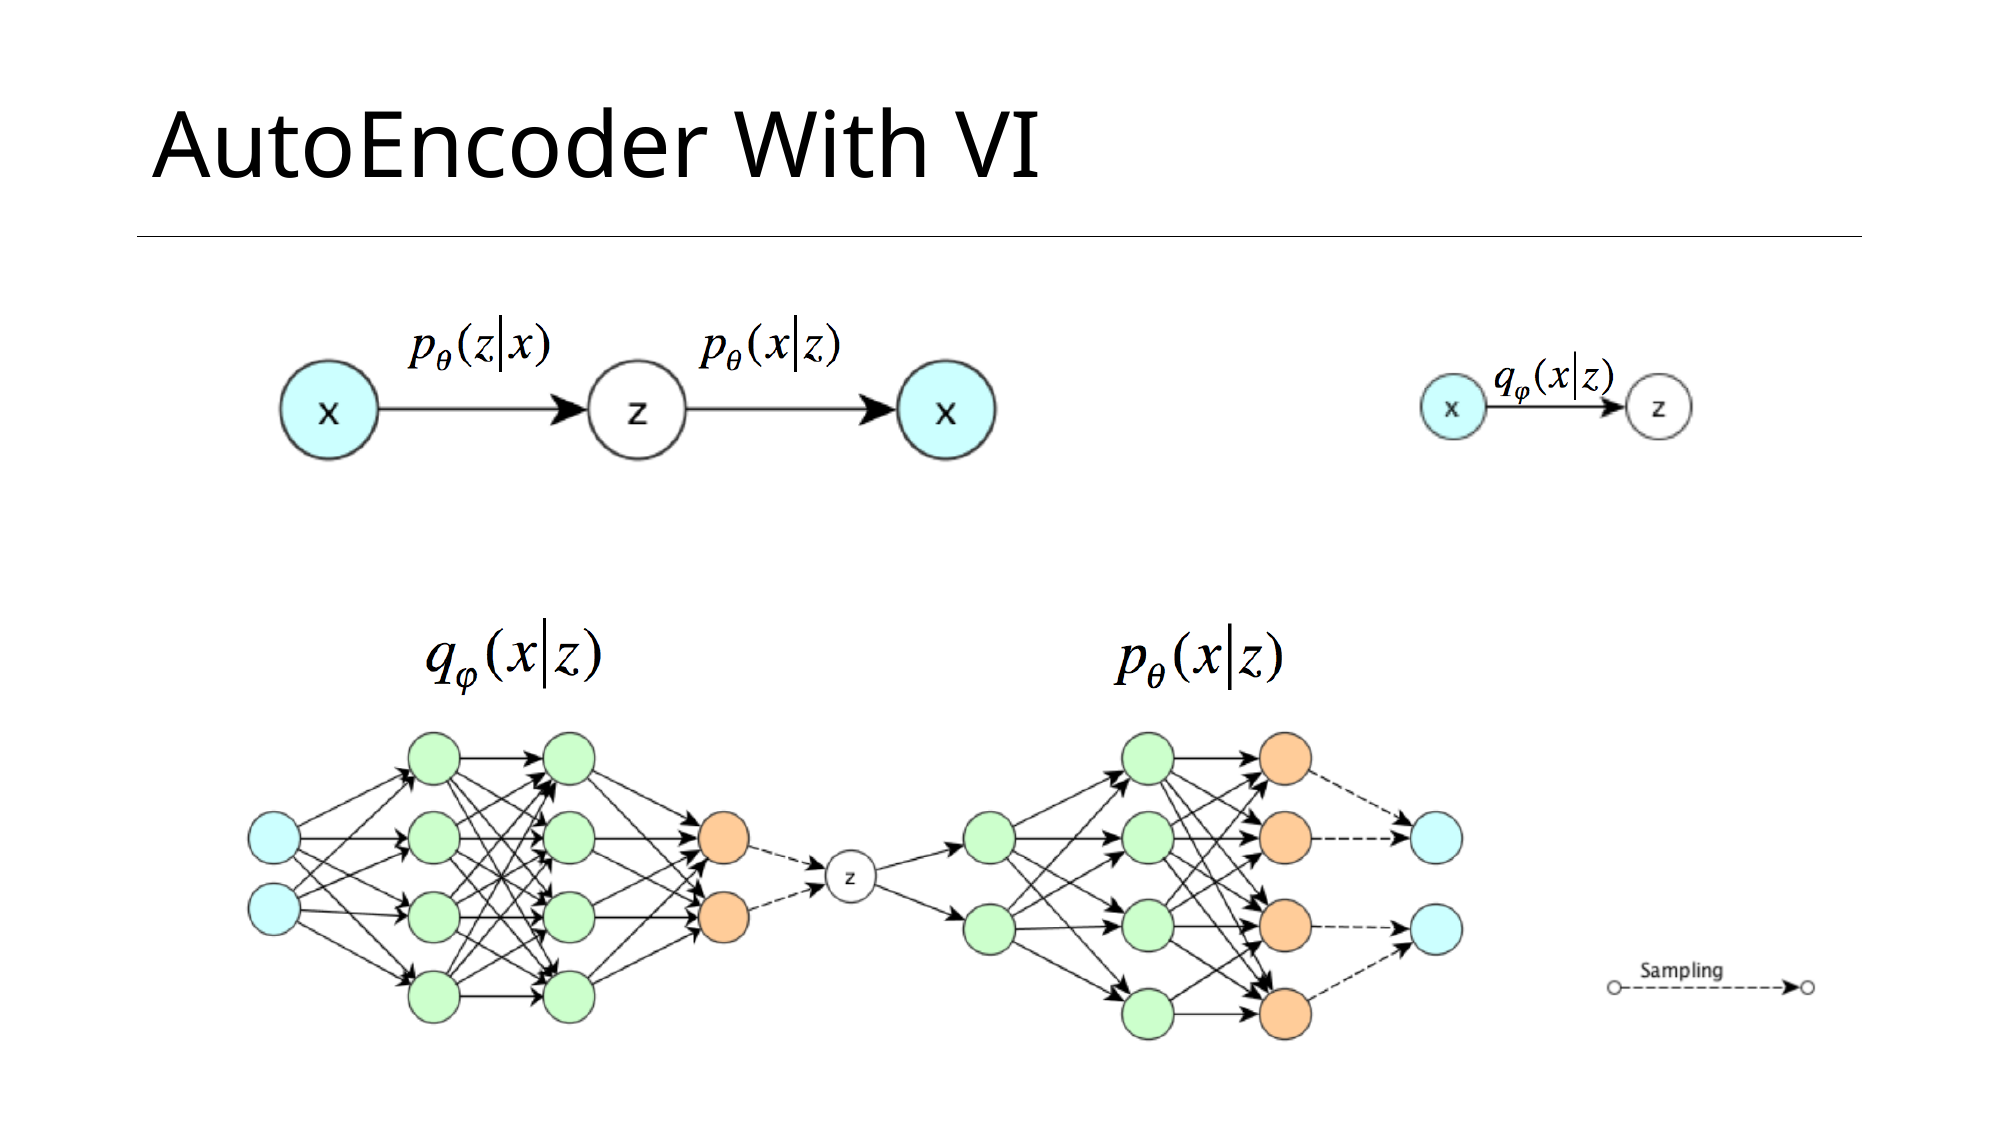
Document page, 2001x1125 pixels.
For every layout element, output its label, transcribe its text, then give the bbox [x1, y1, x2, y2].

picture [1403, 344, 1717, 461]
title AutoEncoder With VI [137, 59, 1863, 237]
picture [251, 275, 1038, 488]
picture [1595, 946, 1838, 1021]
picture [230, 594, 1482, 1073]
